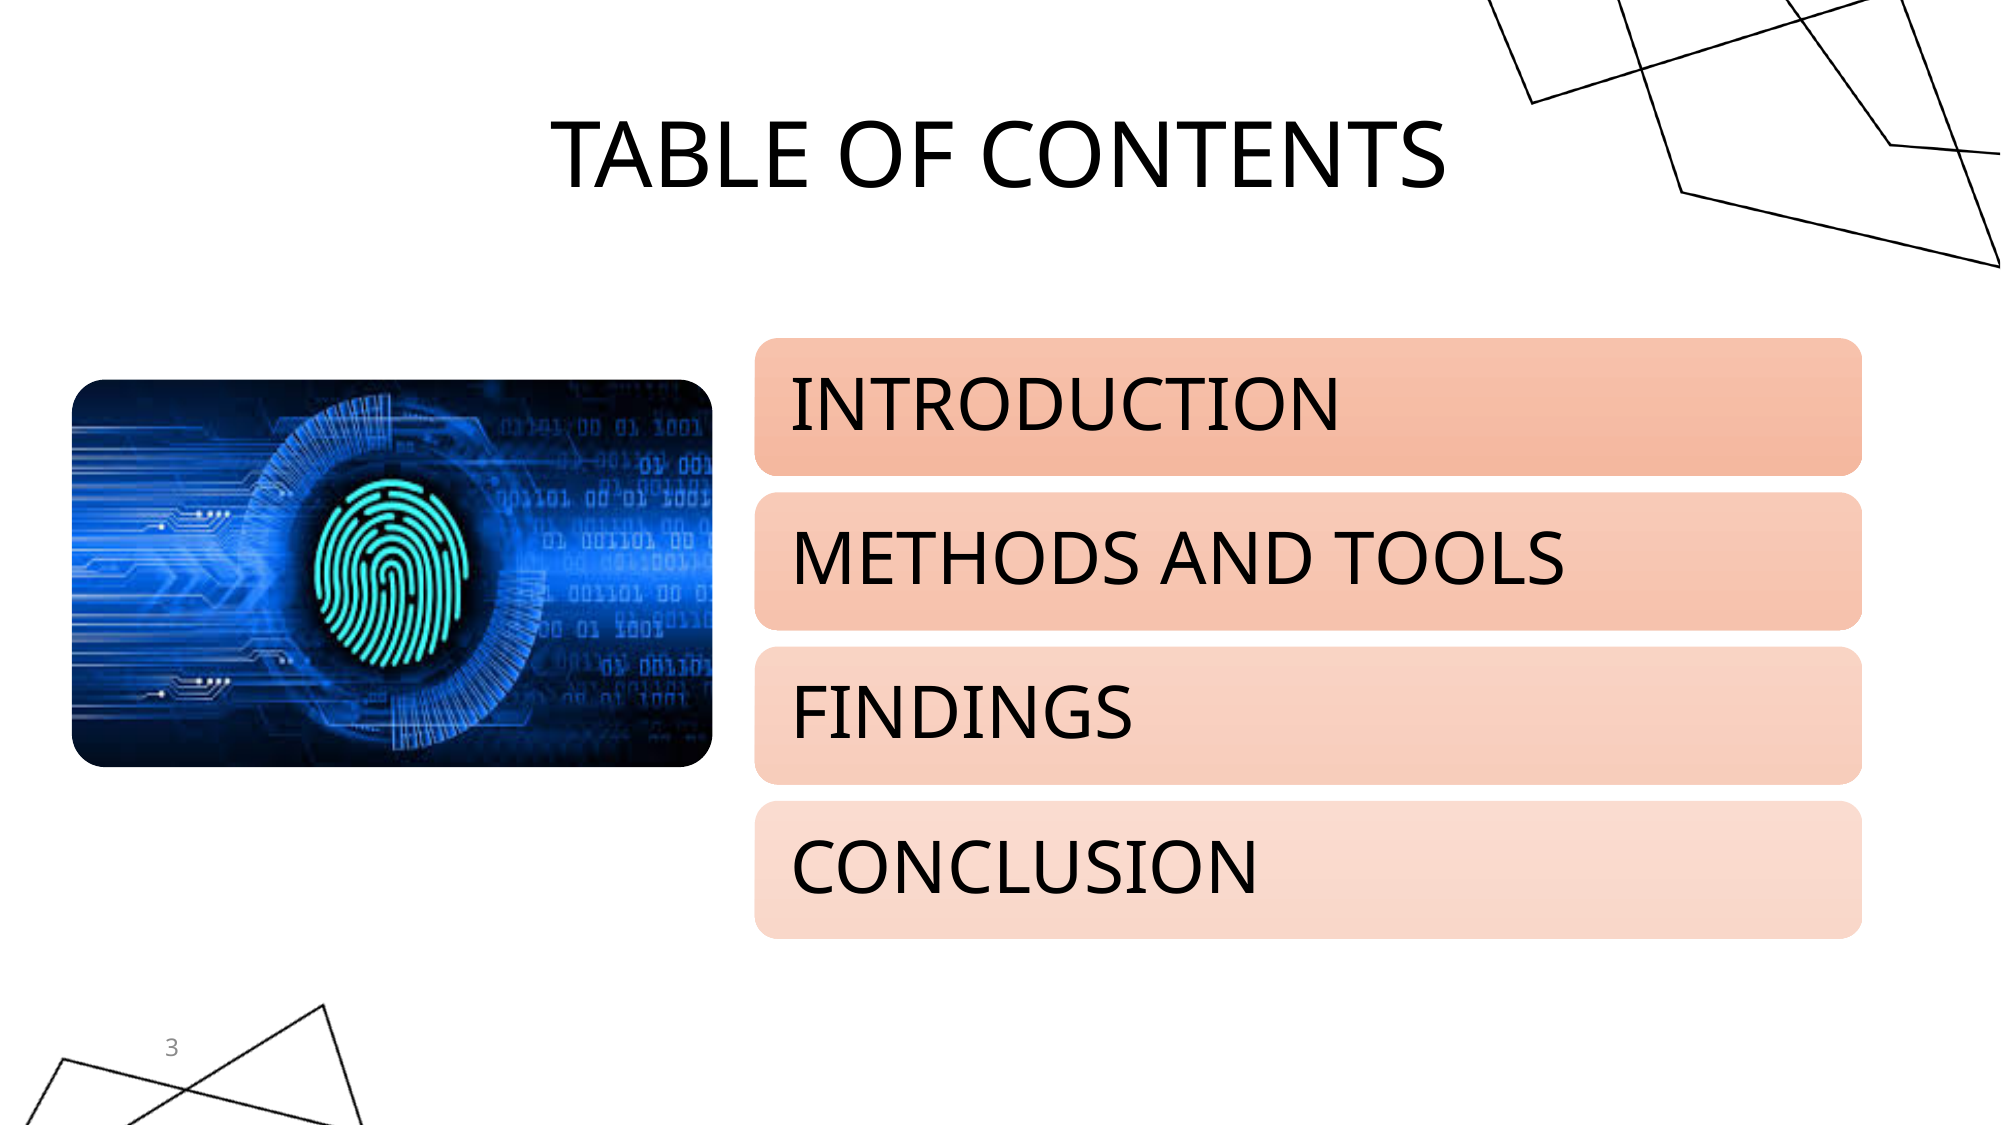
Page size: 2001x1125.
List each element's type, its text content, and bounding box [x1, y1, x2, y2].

picture [0, 976, 408, 1125]
slide_number 3 [150, 1024, 254, 1074]
picture [71, 379, 713, 768]
title Table OF CONTENTS [143, 24, 1857, 291]
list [754, 331, 1863, 946]
picture [1412, 0, 2001, 277]
